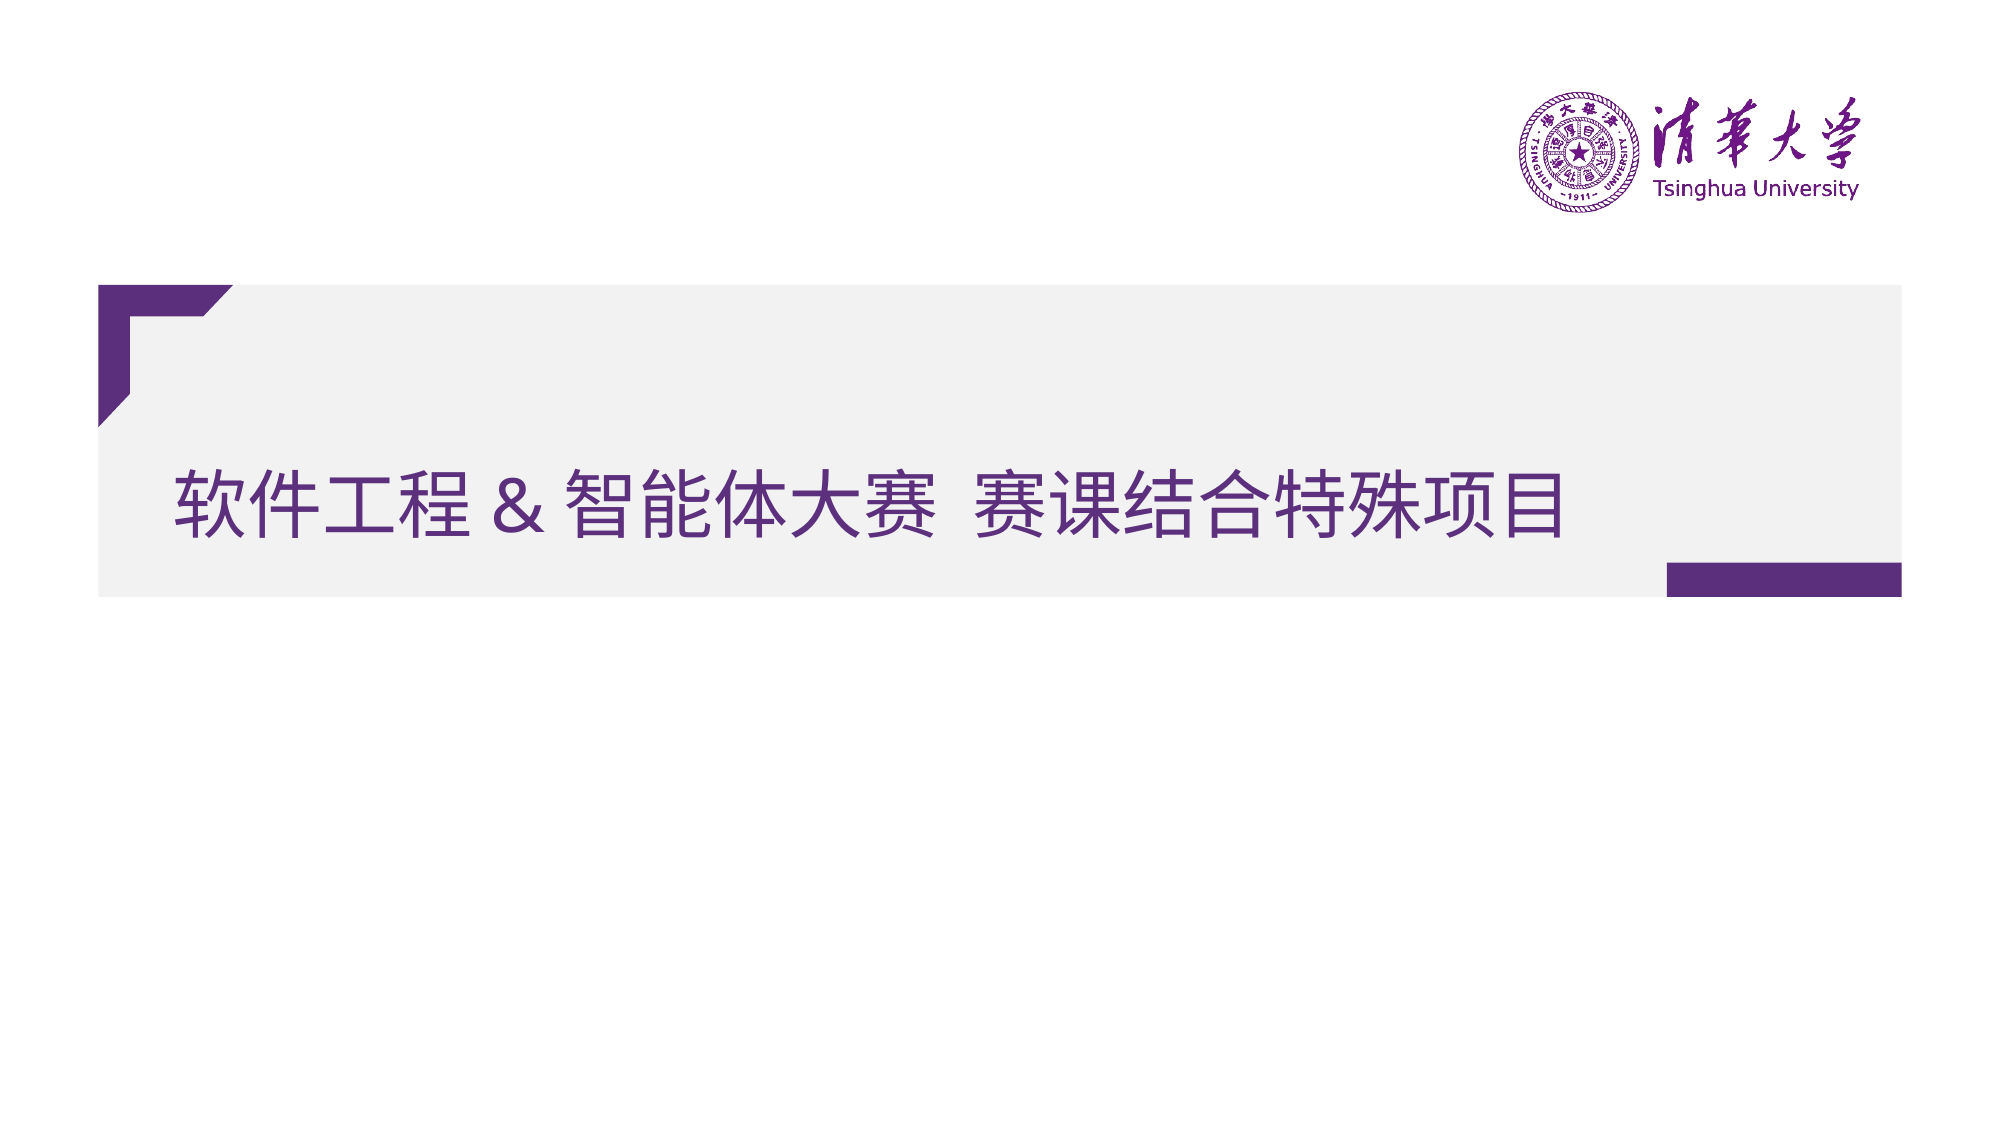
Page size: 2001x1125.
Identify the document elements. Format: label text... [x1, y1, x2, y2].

title 软件工程&智能体大赛 赛课结合特殊项目 [157, 332, 1842, 556]
picture [1481, 65, 1898, 242]
